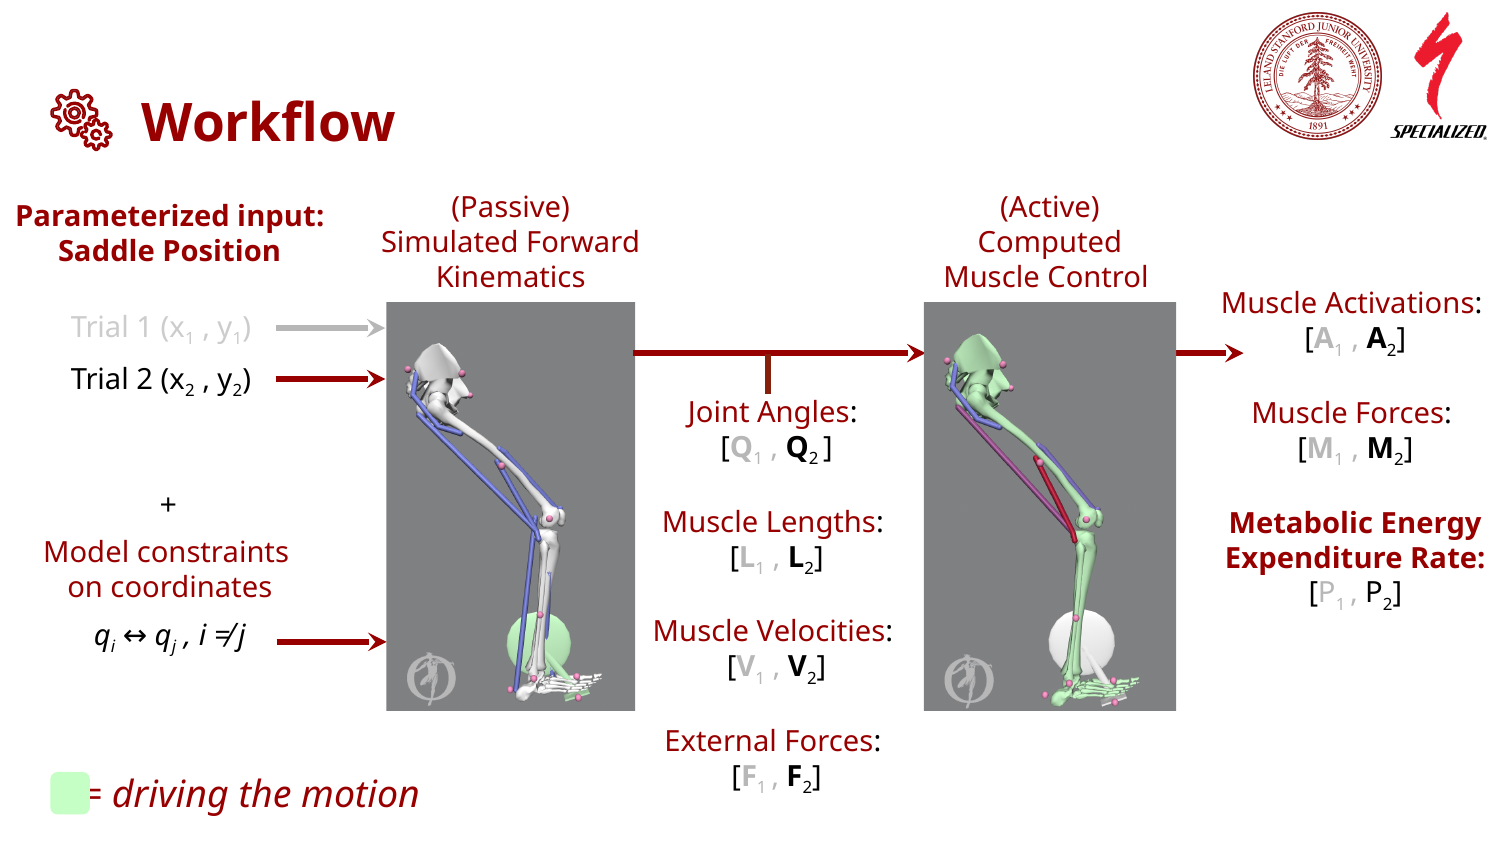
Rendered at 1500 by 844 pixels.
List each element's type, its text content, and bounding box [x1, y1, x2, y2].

text_box Parameterized input: Saddle Position [0, 182, 348, 283]
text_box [50, 89, 113, 151]
text_box (Active) Computed Muscle Control [925, 173, 1175, 300]
text_box (Passive) Simulated Forward Kinematics [347, 173, 674, 308]
text_box Trial 2 (x2 , y2) [55, 345, 284, 415]
text_box Model constraints on coordinates [14, 518, 325, 619]
picture [1253, 12, 1382, 72]
picture [923, 301, 1177, 711]
text_box Joint Angles: [Q1 , Q2 ] Muscle Lengths: [L1 , L2] Muscle Velocities: [V1 , V2] External Forces: [F1 , F2] [633, 378, 920, 813]
text_box qi ↔ qj , i ≠ j [55, 619, 284, 671]
picture [1390, 12, 1487, 140]
picture [386, 301, 636, 711]
title Workflow [51, 72, 1449, 167]
text_box Trial 1 (x1 , y1) [55, 293, 284, 345]
text_box + [137, 481, 203, 518]
text_box [51, 772, 89, 814]
text_box = driving the motion [62, 755, 439, 831]
text_box Muscle Activations: [A1 , A2] Muscle Forces: [M1 , M2] Metabolic Energy Expenditure Rate: [P1 , P2] [1205, 269, 1500, 629]
